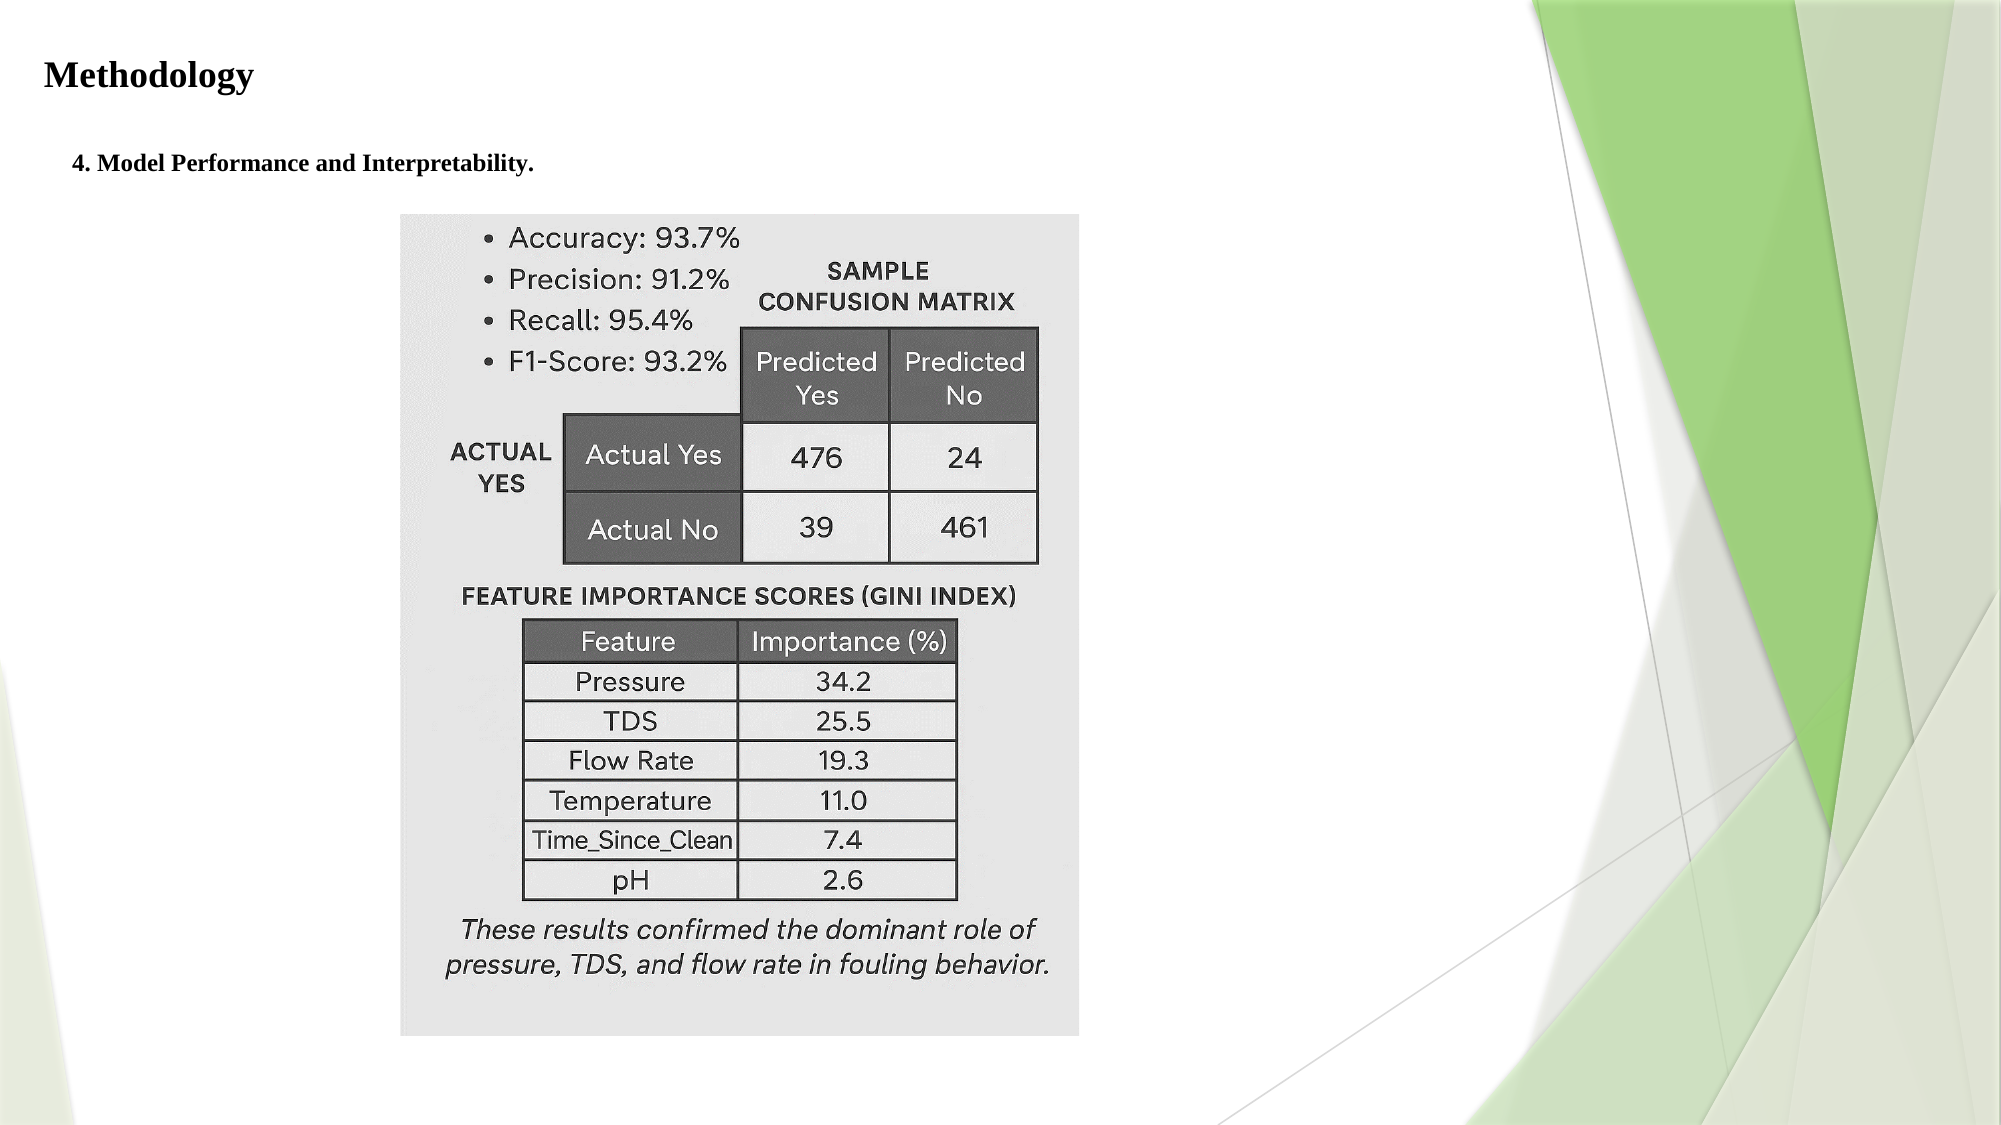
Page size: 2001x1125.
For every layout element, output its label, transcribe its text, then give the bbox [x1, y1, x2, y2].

text_box 4. Model Performance and Interpretability. [57, 138, 962, 214]
picture [399, 214, 1080, 1037]
text_box Methodology [29, 43, 1238, 138]
